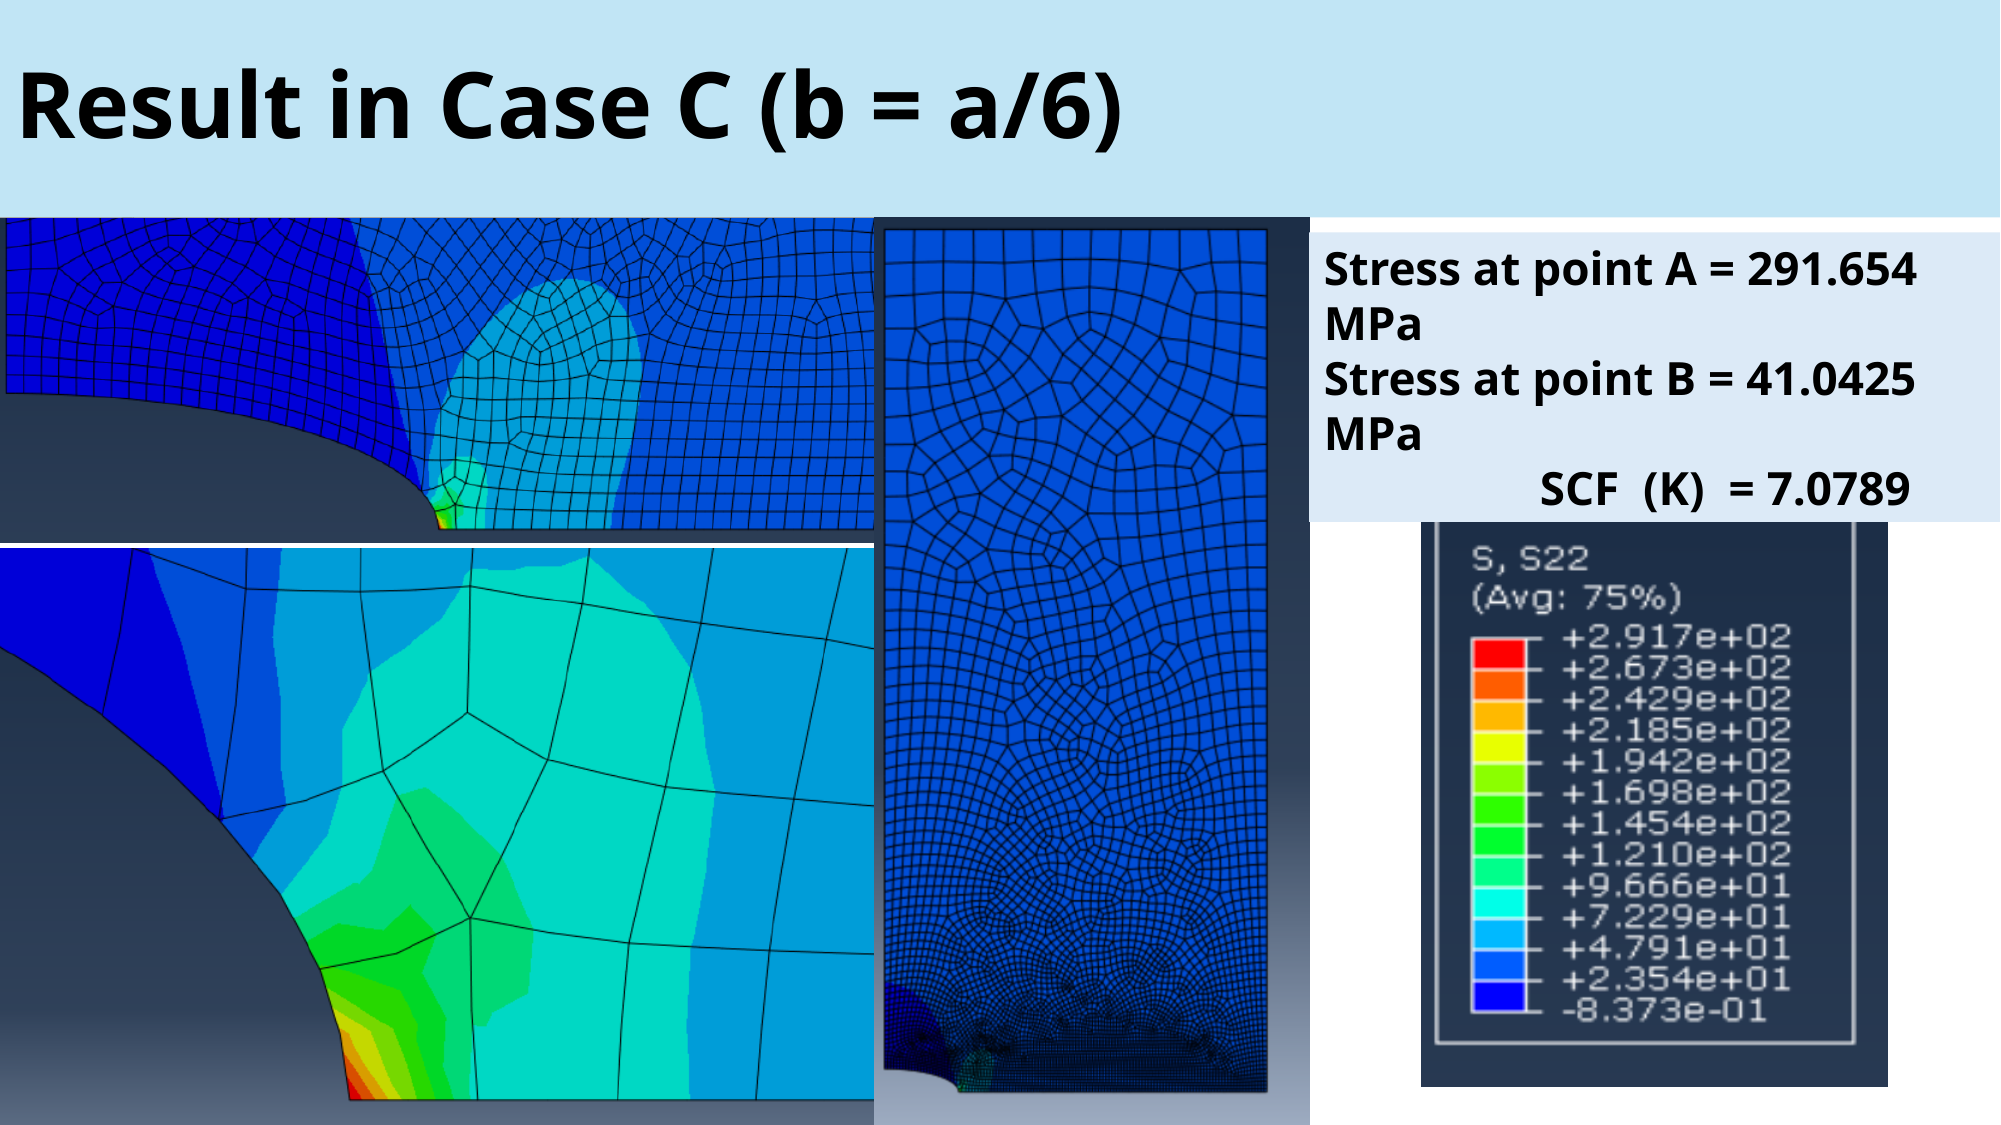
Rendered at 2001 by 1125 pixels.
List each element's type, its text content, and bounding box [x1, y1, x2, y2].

text_box Stress at point A = 291.654 MPa Stress at point B = 41.0425 MPa SCF (K) = 7.0789 [1310, 232, 2000, 522]
title Result in Case C (b = a/6) [0, 0, 2000, 218]
picture [1420, 492, 1889, 1088]
picture [0, 216, 1310, 1125]
